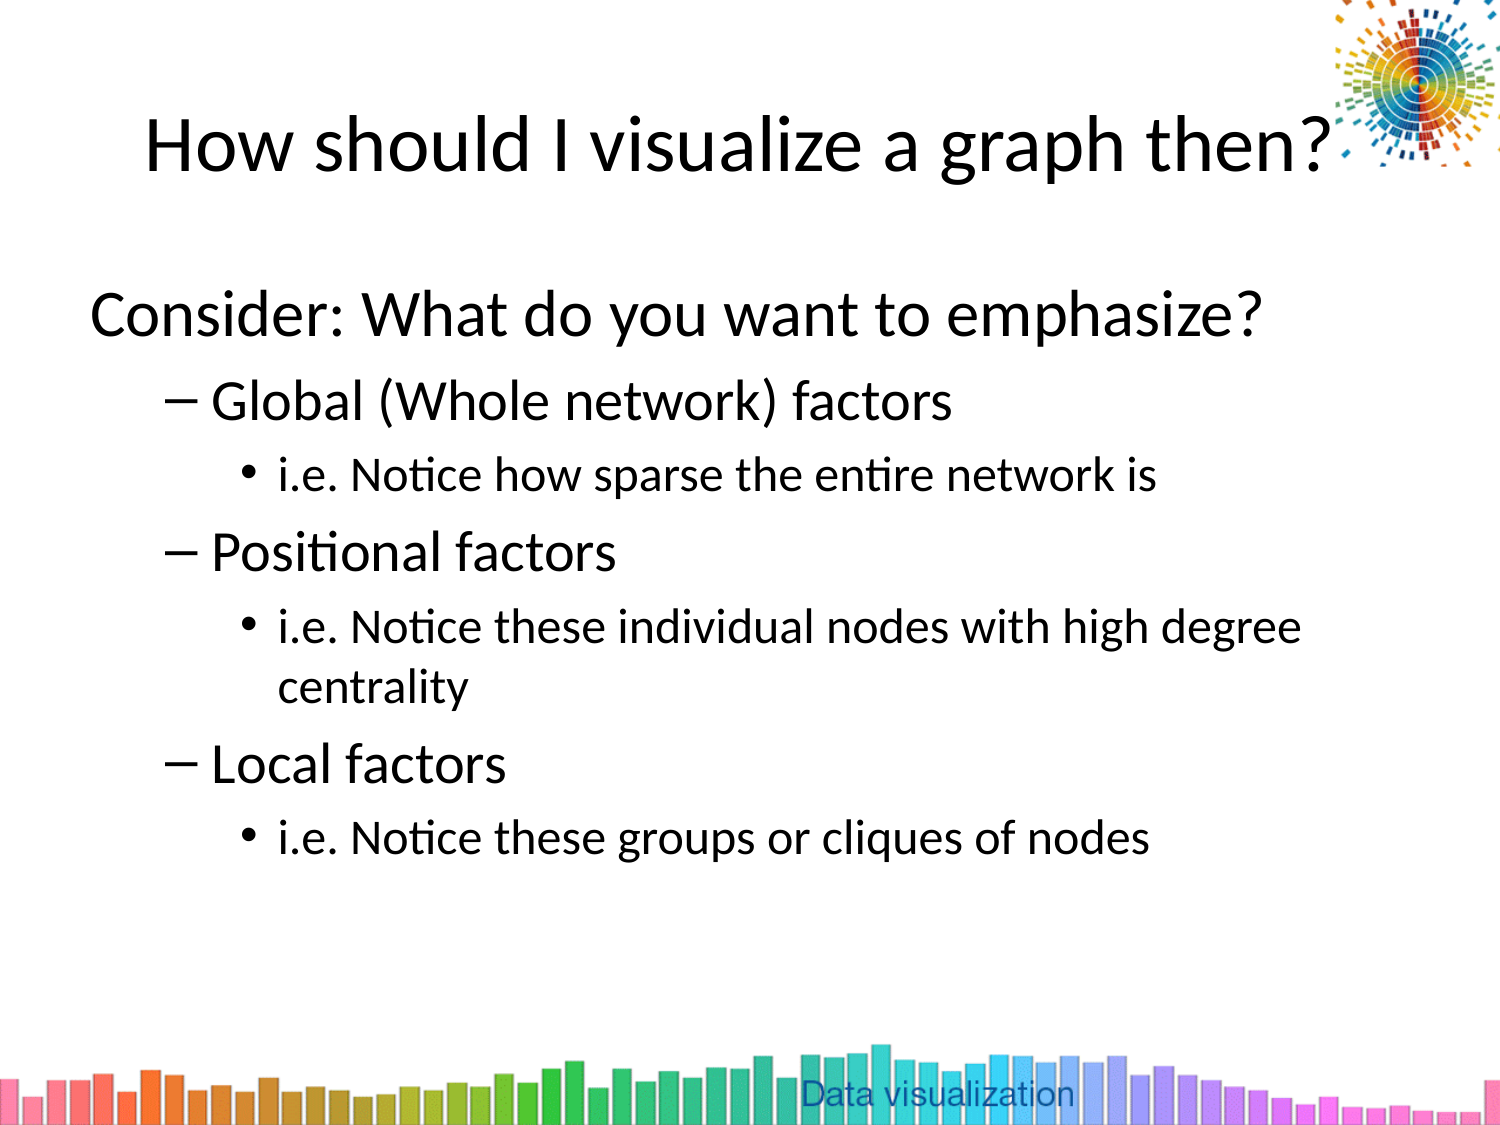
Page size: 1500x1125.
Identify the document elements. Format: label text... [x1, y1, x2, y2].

title How should I visualize a graph then? [75, 45, 1425, 233]
list Consider: What do you want to emphasize? Global (Whole network) factors i.e. Notice how sparse the entire network is Positional factors i.e. Notice these individual nodes with high degree centrality Local factors i.e. Notice these groups or cliques of nodes [75, 262, 1425, 1005]
picture [0, 0, 1500, 1125]
